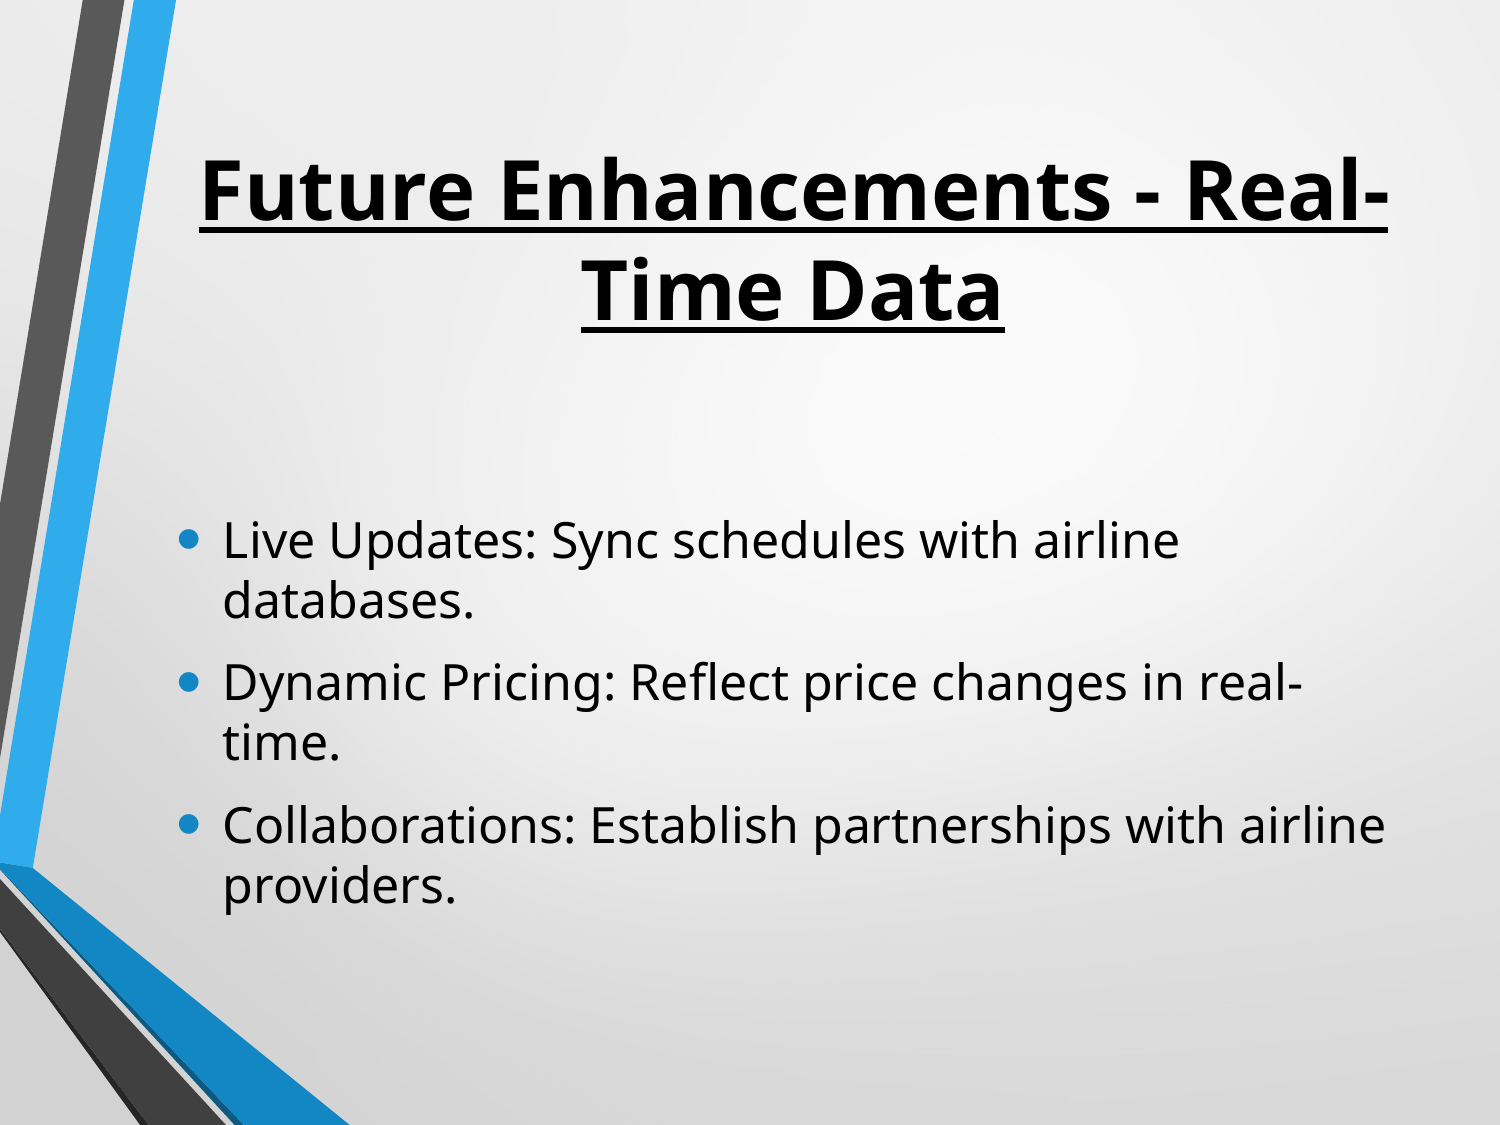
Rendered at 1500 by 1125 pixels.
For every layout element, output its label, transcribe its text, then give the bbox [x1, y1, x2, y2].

title Future Enhancements - Real-Time Data [161, 75, 1425, 400]
list Live Updates: Sync schedules with airline databases. Dynamic Pricing: Reflect price changes in real-time. Collaborations: Establish partnerships with airline providers. [161, 437, 1425, 985]
